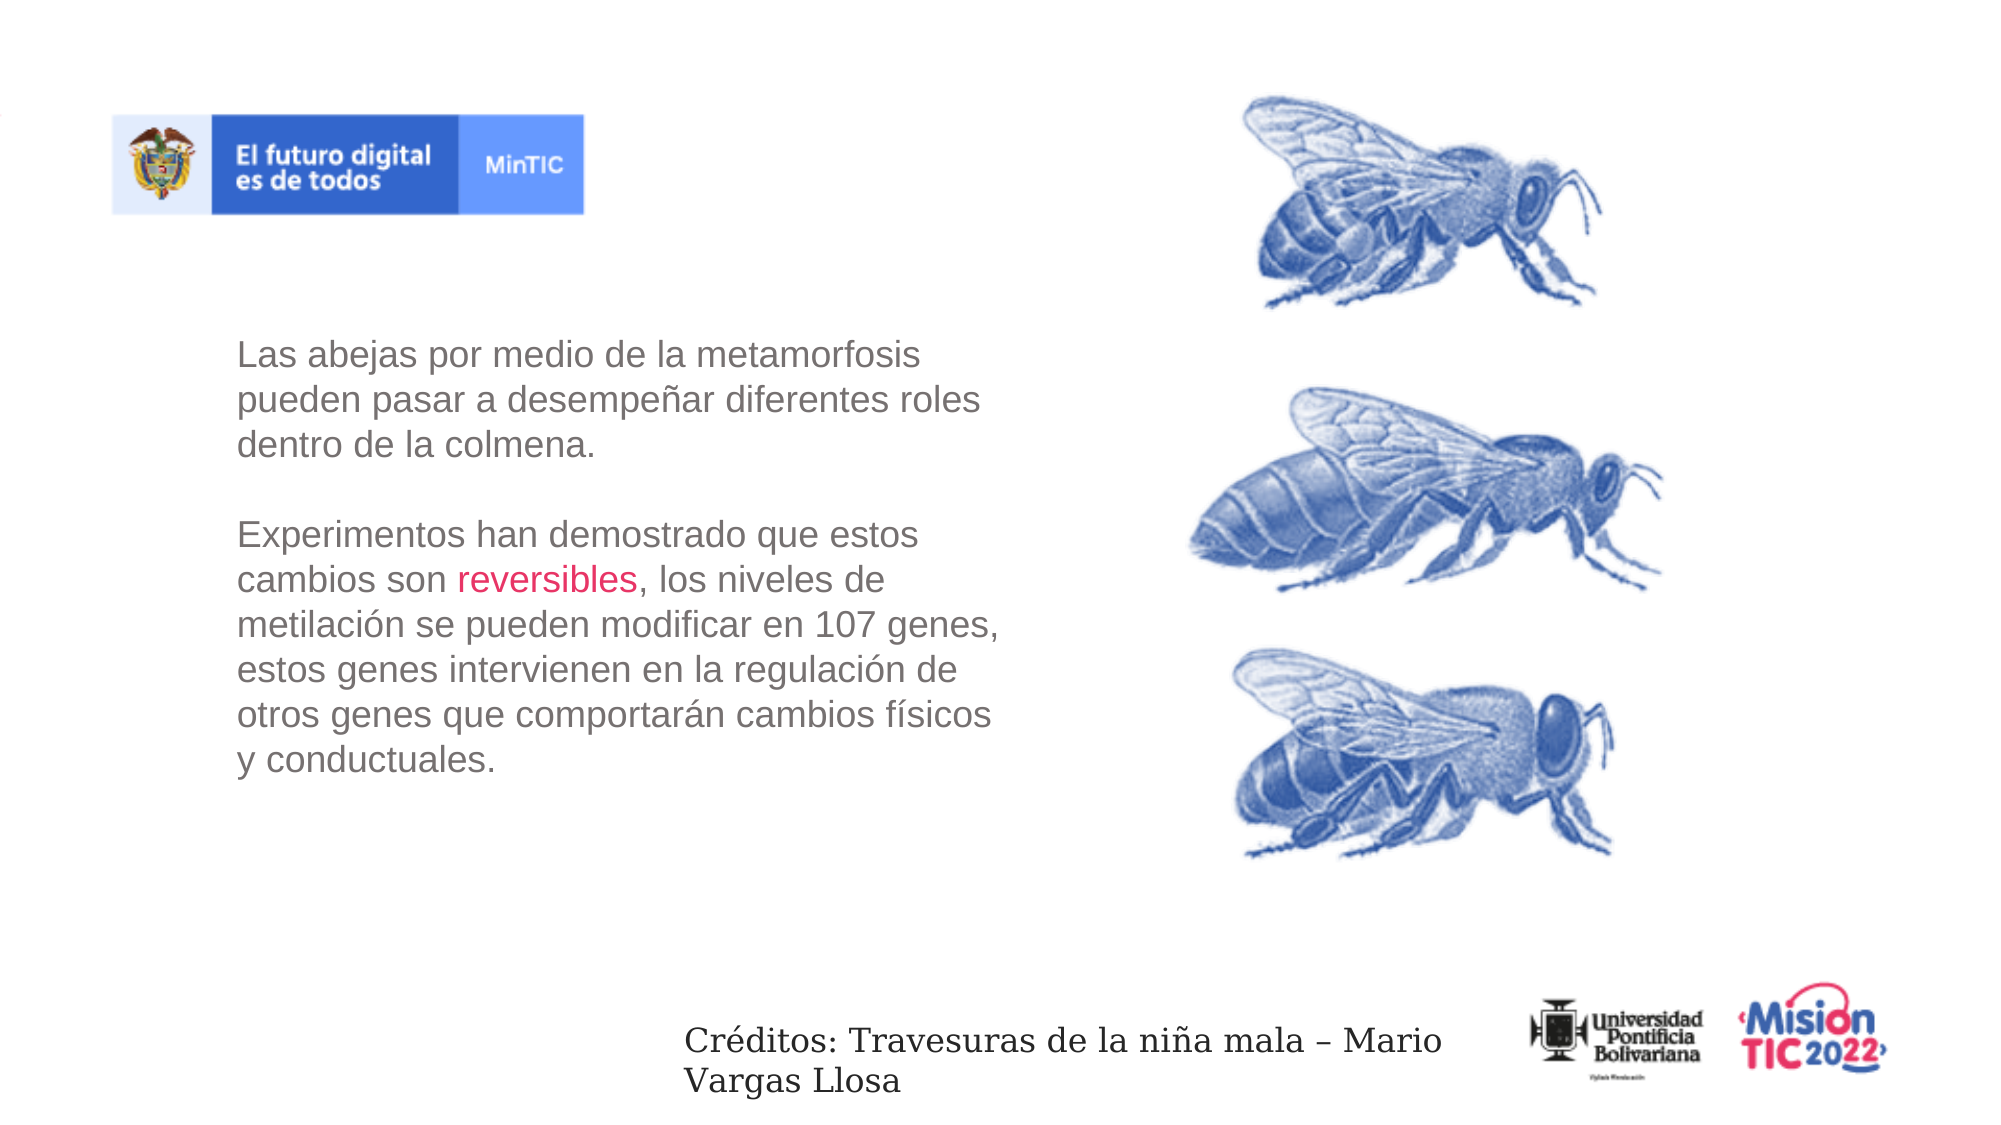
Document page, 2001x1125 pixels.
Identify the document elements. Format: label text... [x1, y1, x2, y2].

picture [0, 1, 2000, 1124]
text_box Créditos: Travesuras de la niña mala – Mario Vargas Llosa [669, 1011, 1523, 1107]
text_box Las abejas por medio de la metamorfosis pueden pasar a desempeñar diferentes roles dentro de la colmena. Experimentos han demostrado que estos cambios son reversibles, los niveles de metilación se pueden modificar en 107 genes, estos genes intervienen en la regulación de otros genes que comportarán cambios físicos y conductuales. [222, 322, 1023, 788]
